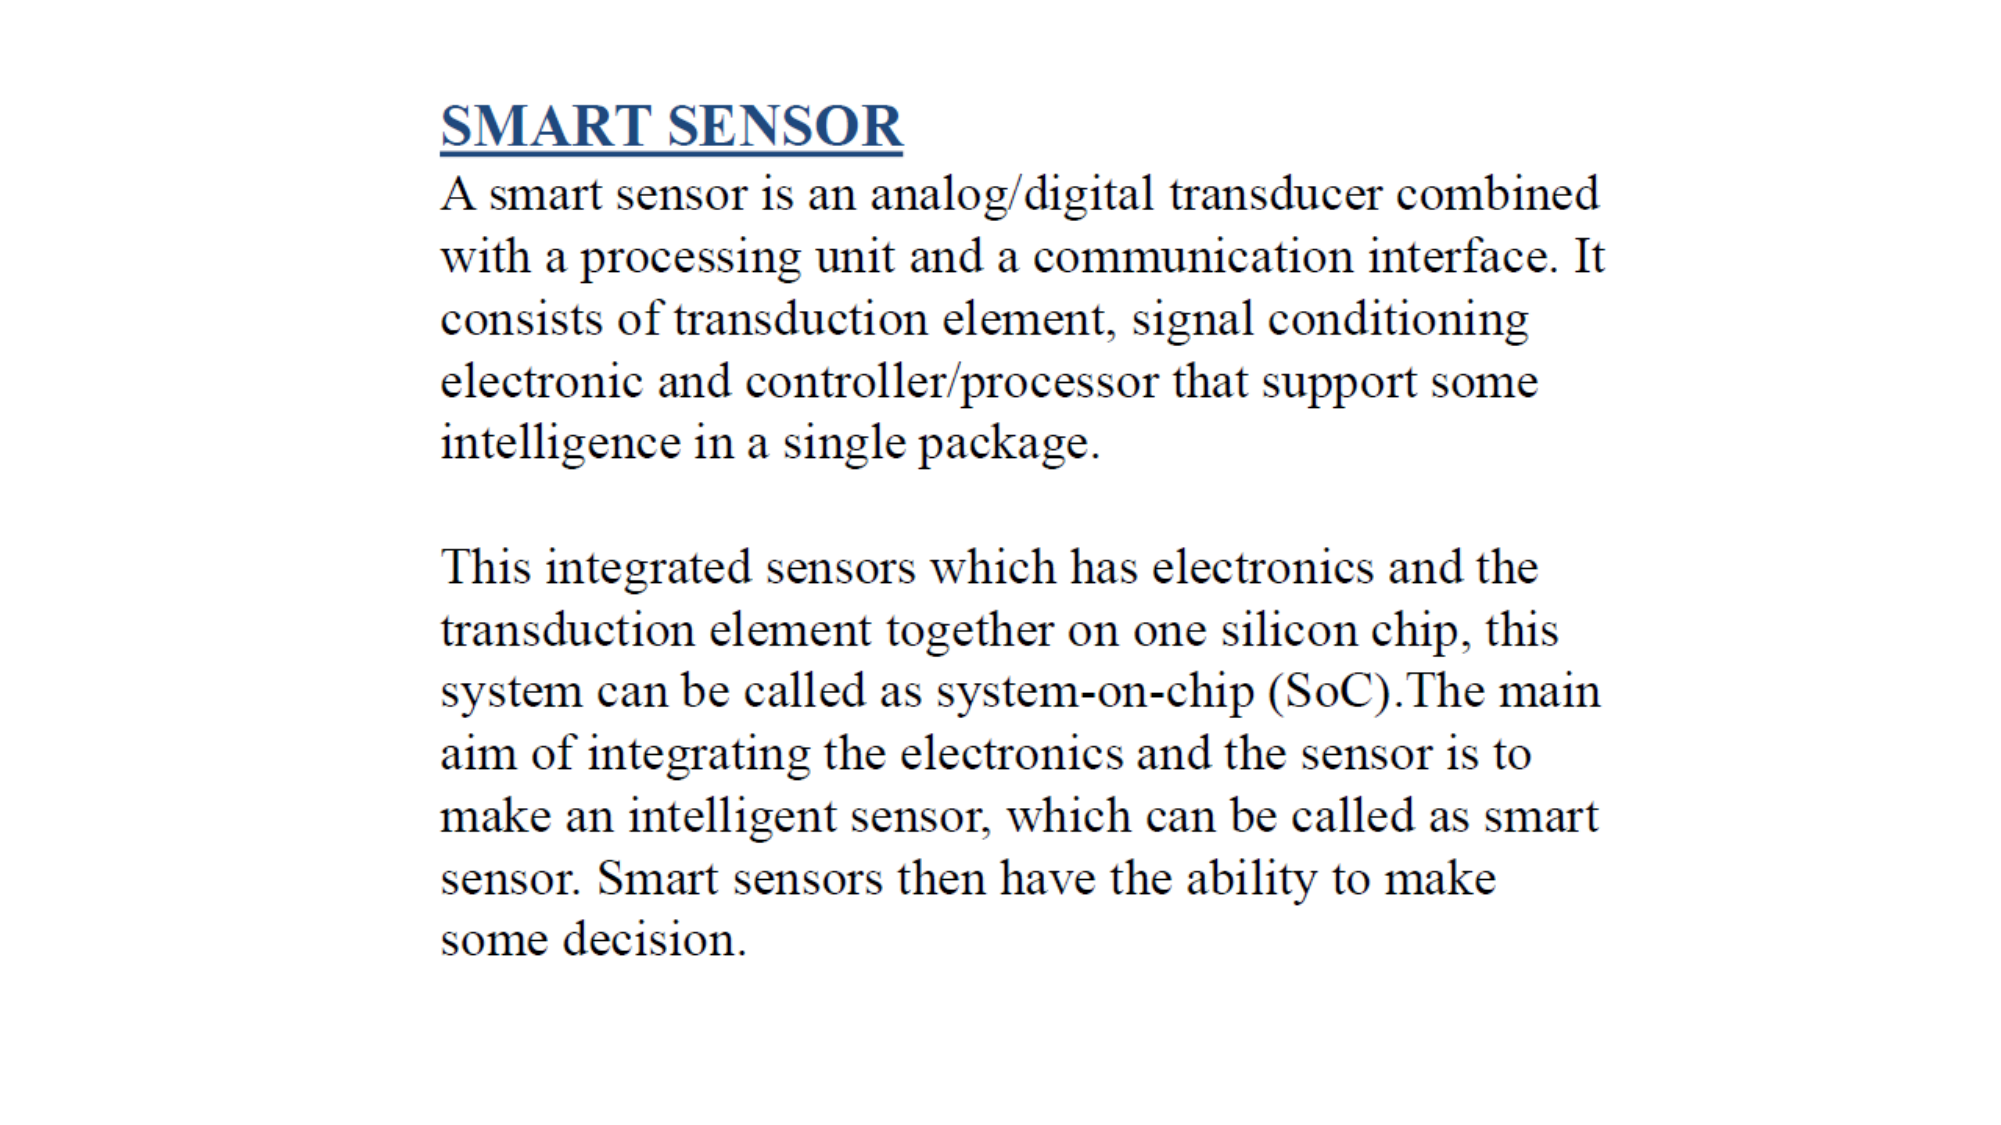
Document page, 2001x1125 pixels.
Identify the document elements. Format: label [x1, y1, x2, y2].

picture [387, 85, 1679, 1040]
